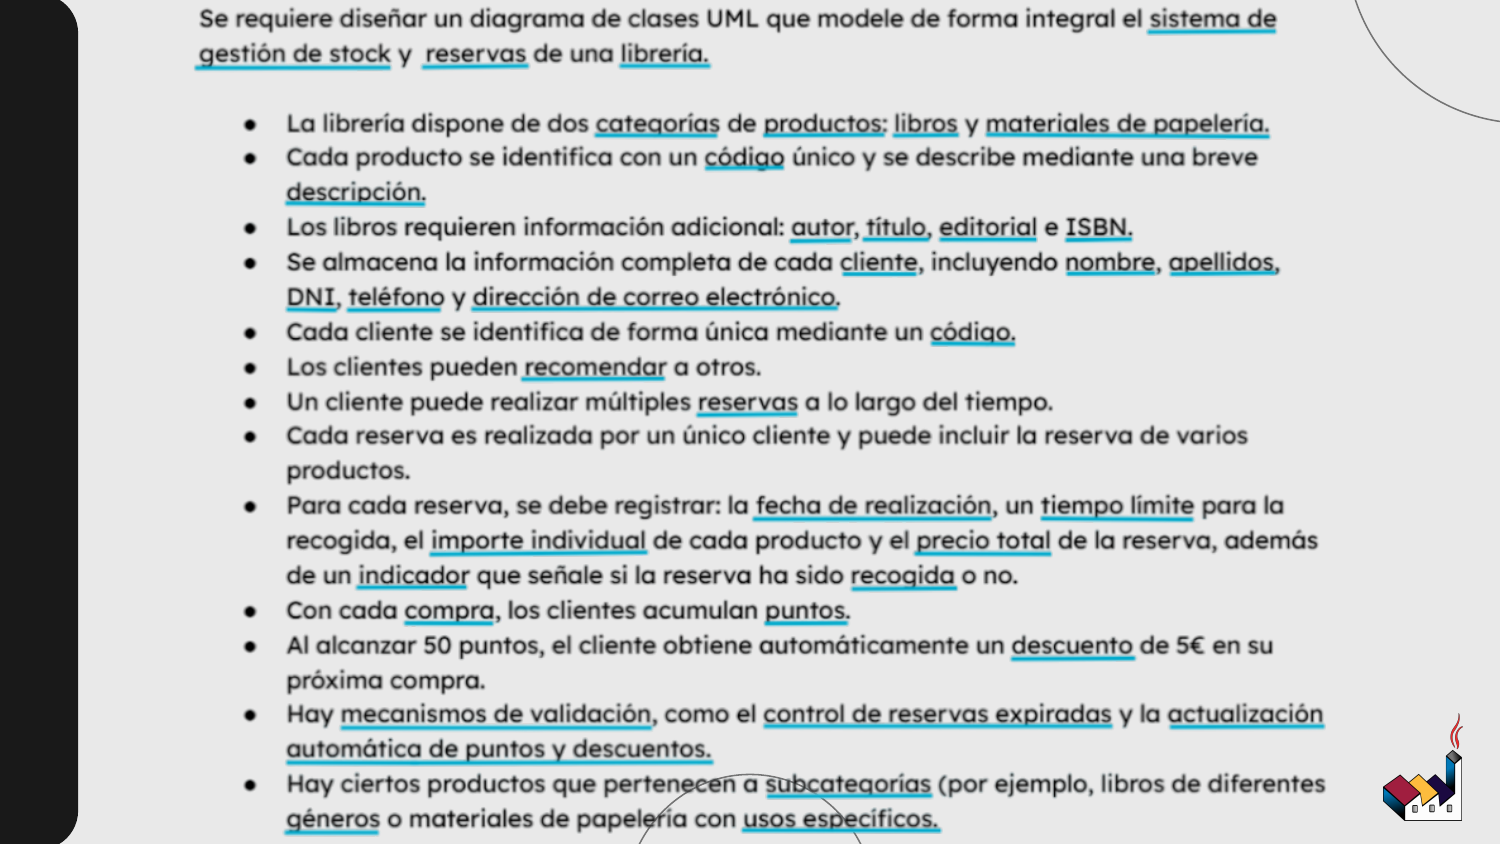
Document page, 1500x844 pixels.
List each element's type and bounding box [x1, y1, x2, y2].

picture [1379, 710, 1465, 823]
picture [145, 0, 1355, 844]
text_box [0, 0, 79, 844]
